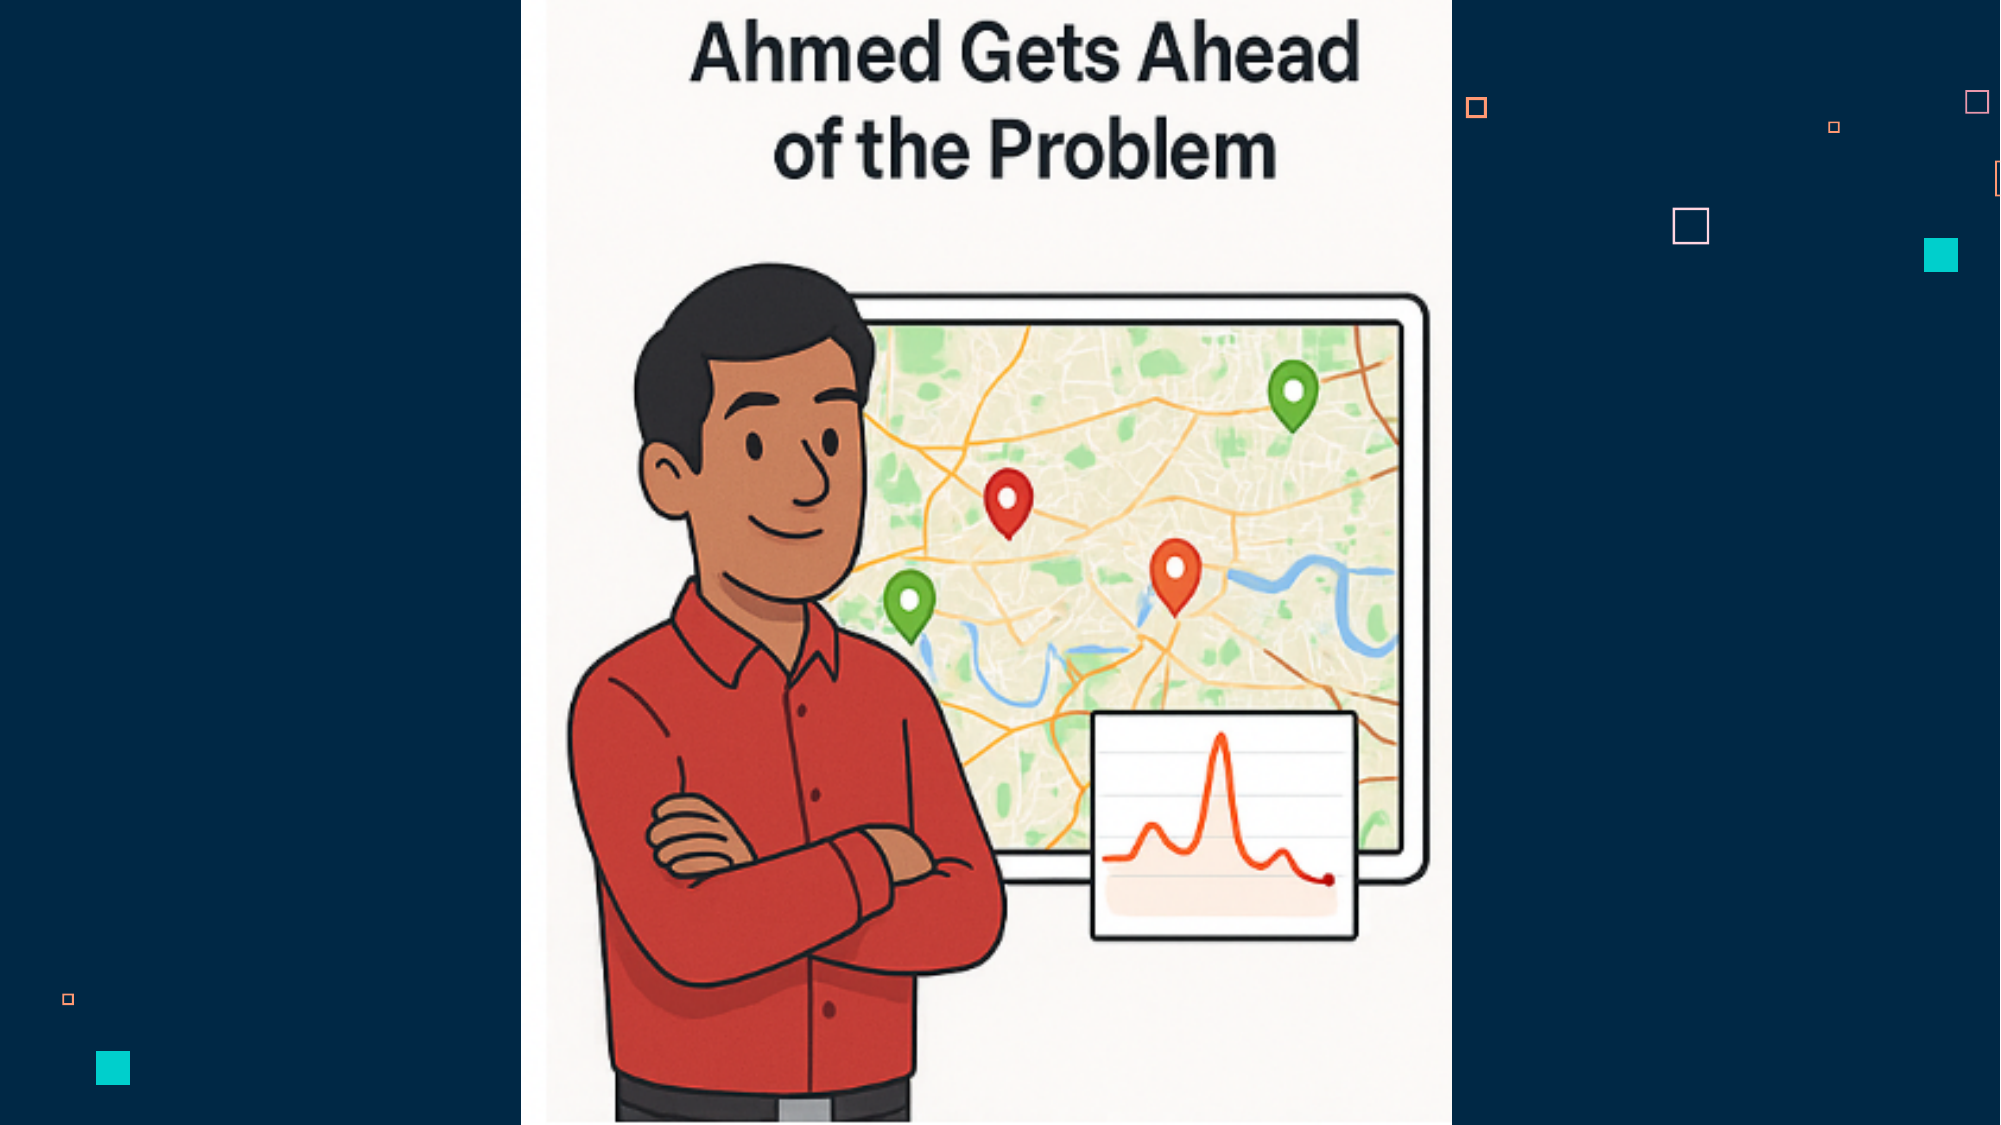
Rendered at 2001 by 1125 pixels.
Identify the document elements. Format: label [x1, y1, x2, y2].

picture [521, 0, 1452, 1125]
